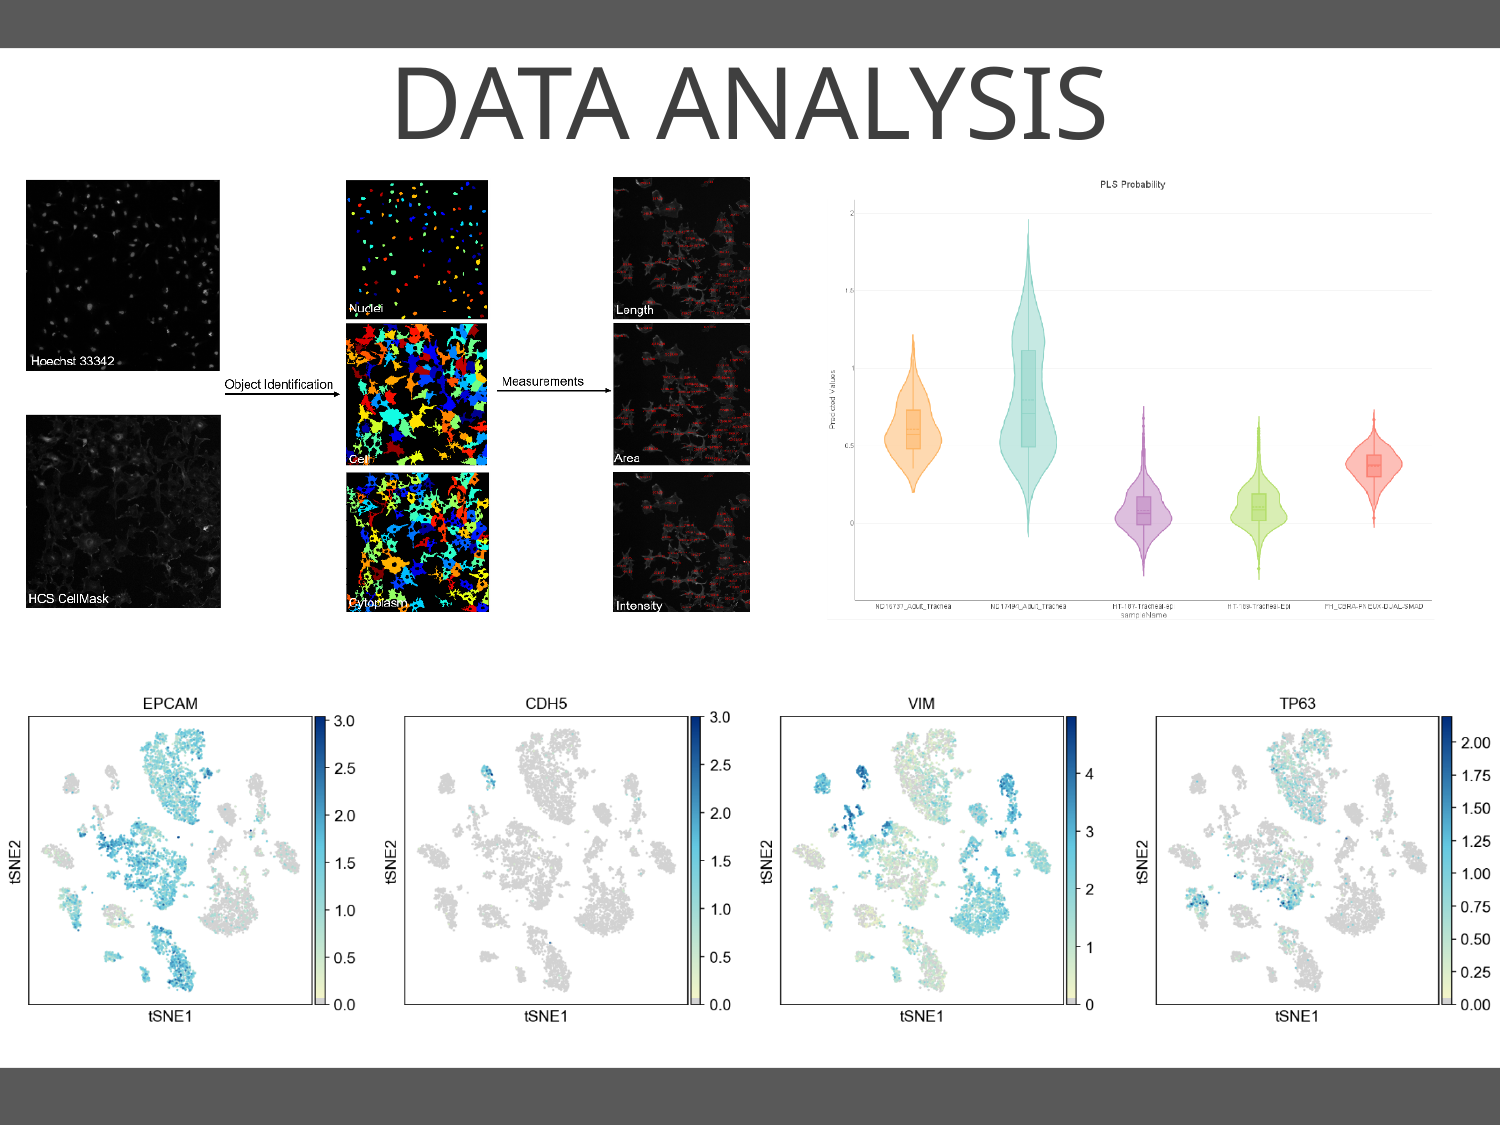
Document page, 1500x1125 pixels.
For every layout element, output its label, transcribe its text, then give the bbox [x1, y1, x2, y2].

picture [0, 688, 1500, 1033]
text_box [0, 0, 1500, 49]
text_box DATA ANALYSIS [0, 56, 1500, 263]
picture [1088, 174, 1174, 197]
picture [827, 199, 1435, 620]
text_box [0, 1067, 1500, 1125]
picture [20, 177, 751, 620]
